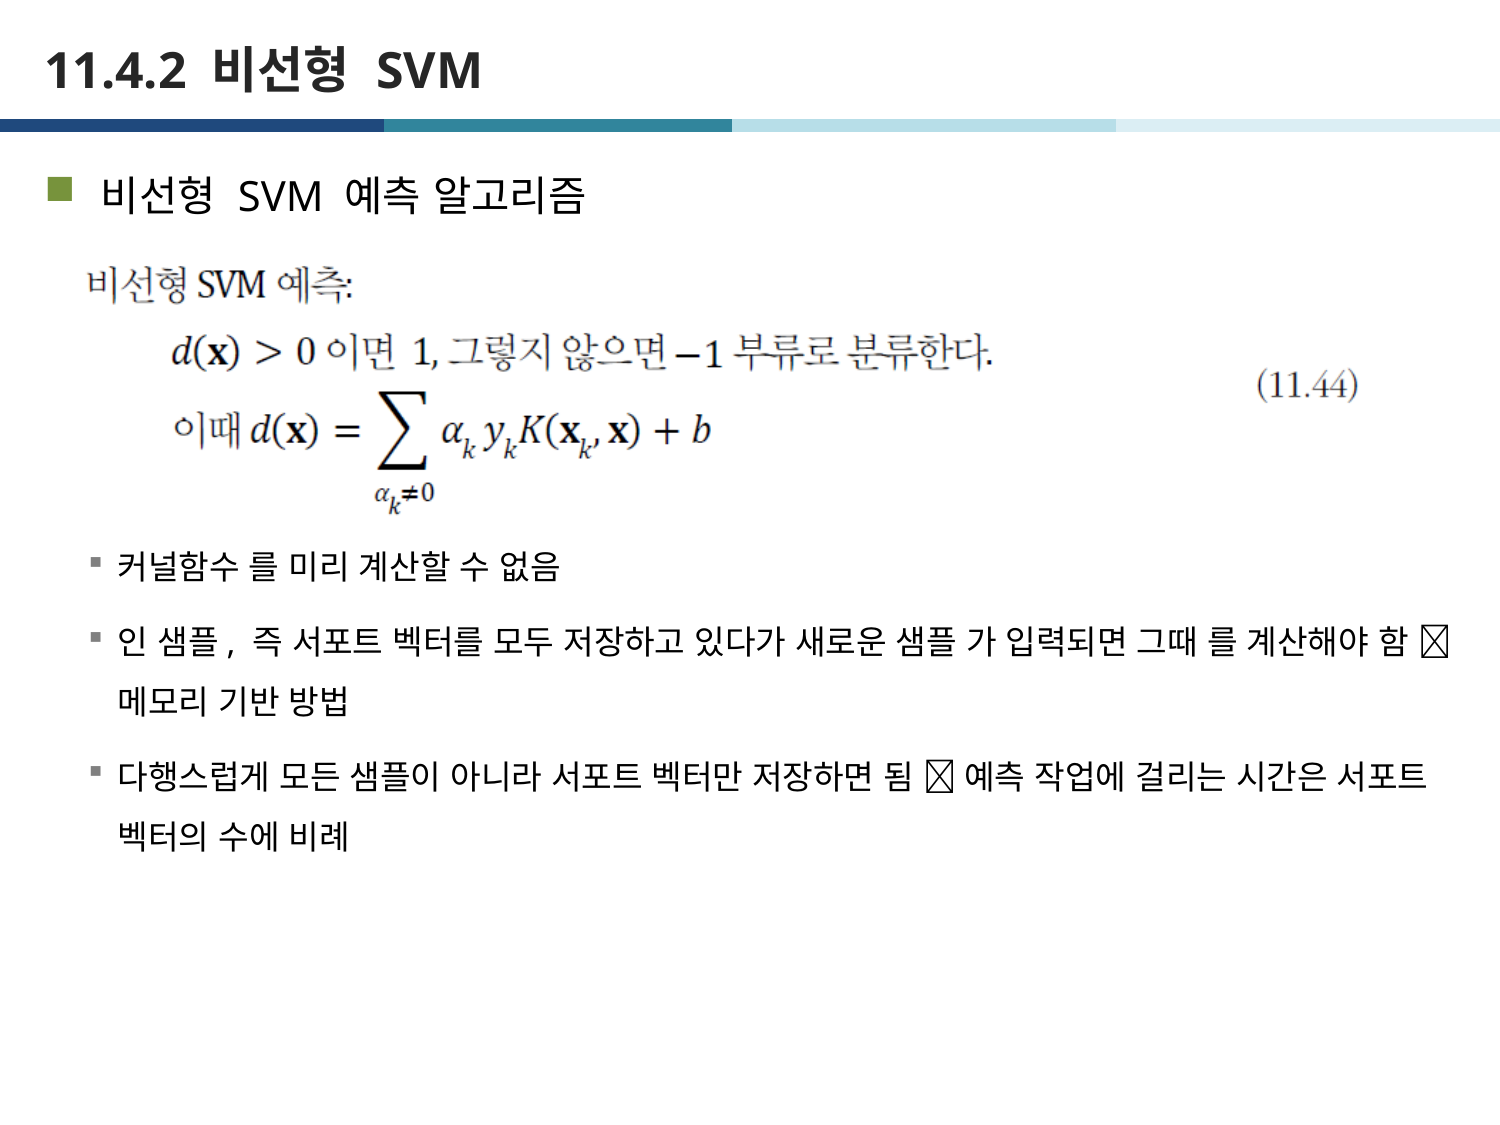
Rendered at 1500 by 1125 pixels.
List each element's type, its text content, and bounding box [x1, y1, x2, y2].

picture [76, 255, 1363, 528]
title 11.4.2 비선형 SVM [29, 23, 1448, 114]
